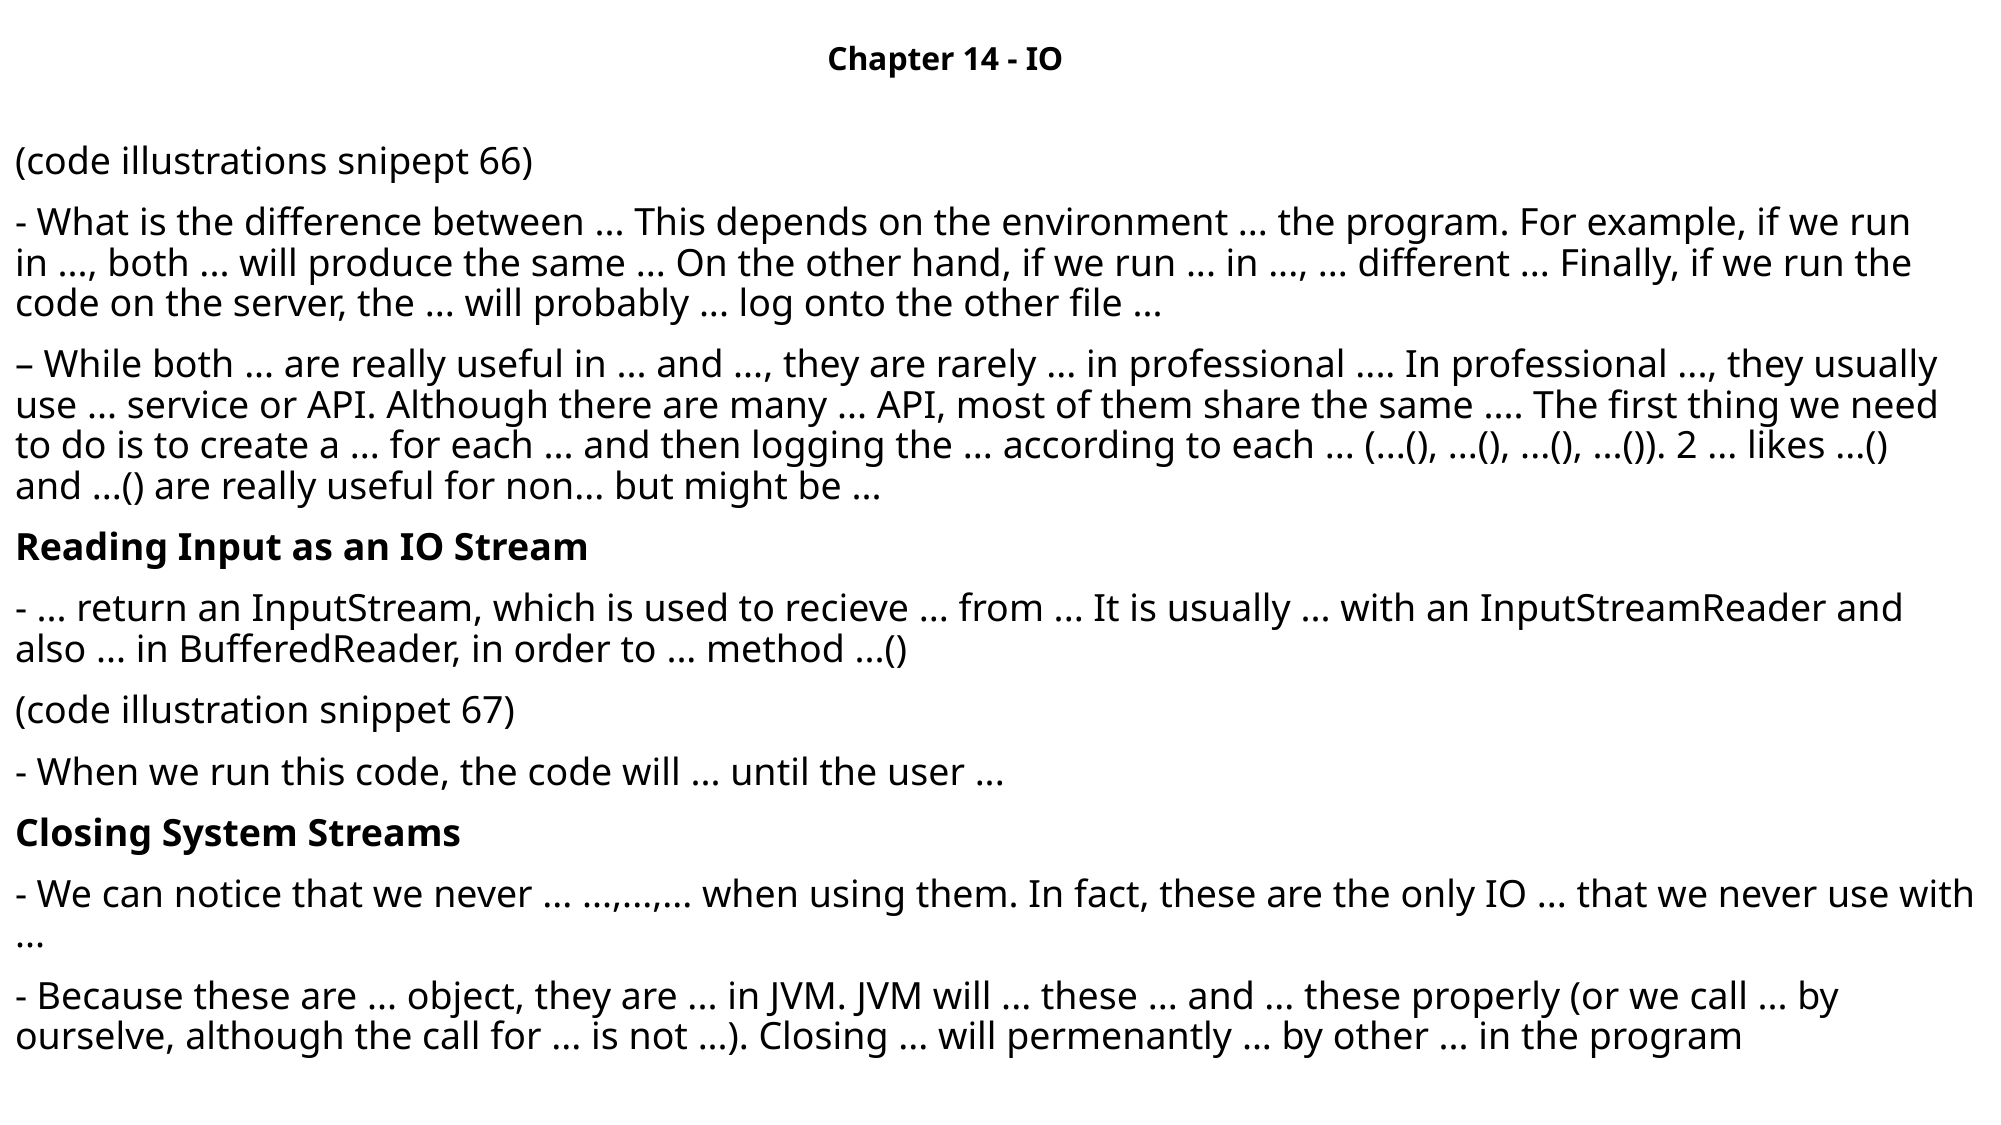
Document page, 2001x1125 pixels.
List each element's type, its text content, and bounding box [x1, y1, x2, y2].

text_box (code illustrations snipept 66) - What is the difference between ... This depends on the environment ... the program. For example, if we run in ..., both ... will produce the same ... On the other hand, if we run ... in ..., ... different ... Finally, if we run the code on the server, the ... will probably ... log onto the other file ... – While both ... are really useful in ... and ..., they are rarely ... in professional .... In professional ..., they usually use ... service or API. Although there are many ... API, most of them share the same .... The first thing we need to do is to create a ... for each ... and then logging the ... according to each ... (...(), ...(), ...(), ...()). 2 ... likes ...() and ...() are really useful for non... but might be ... Reading Input as an IO Stream - ... return an InputStream, which is used to recieve ... from ... It is usually ... with an InputStreamReader and also ... in BufferedReader, in order to ... method ...() (code illustration snippet 67) - When we run this code, the code will ... until the user ... Closing System Streams - We can notice that we never ... ...,...,... when using them. In fact, these are the only IO ... that we never use with ... - Because these are ... object, they are ... in JVM. JVM will ... these ... and ... these properly (or we call ... by ourselve, although the call for ... is not ...). Closing ... will permenantly ... by other ... in the program [0, 134, 2000, 1125]
subtitle Chapter 14 - IO [24, 35, 1866, 86]
